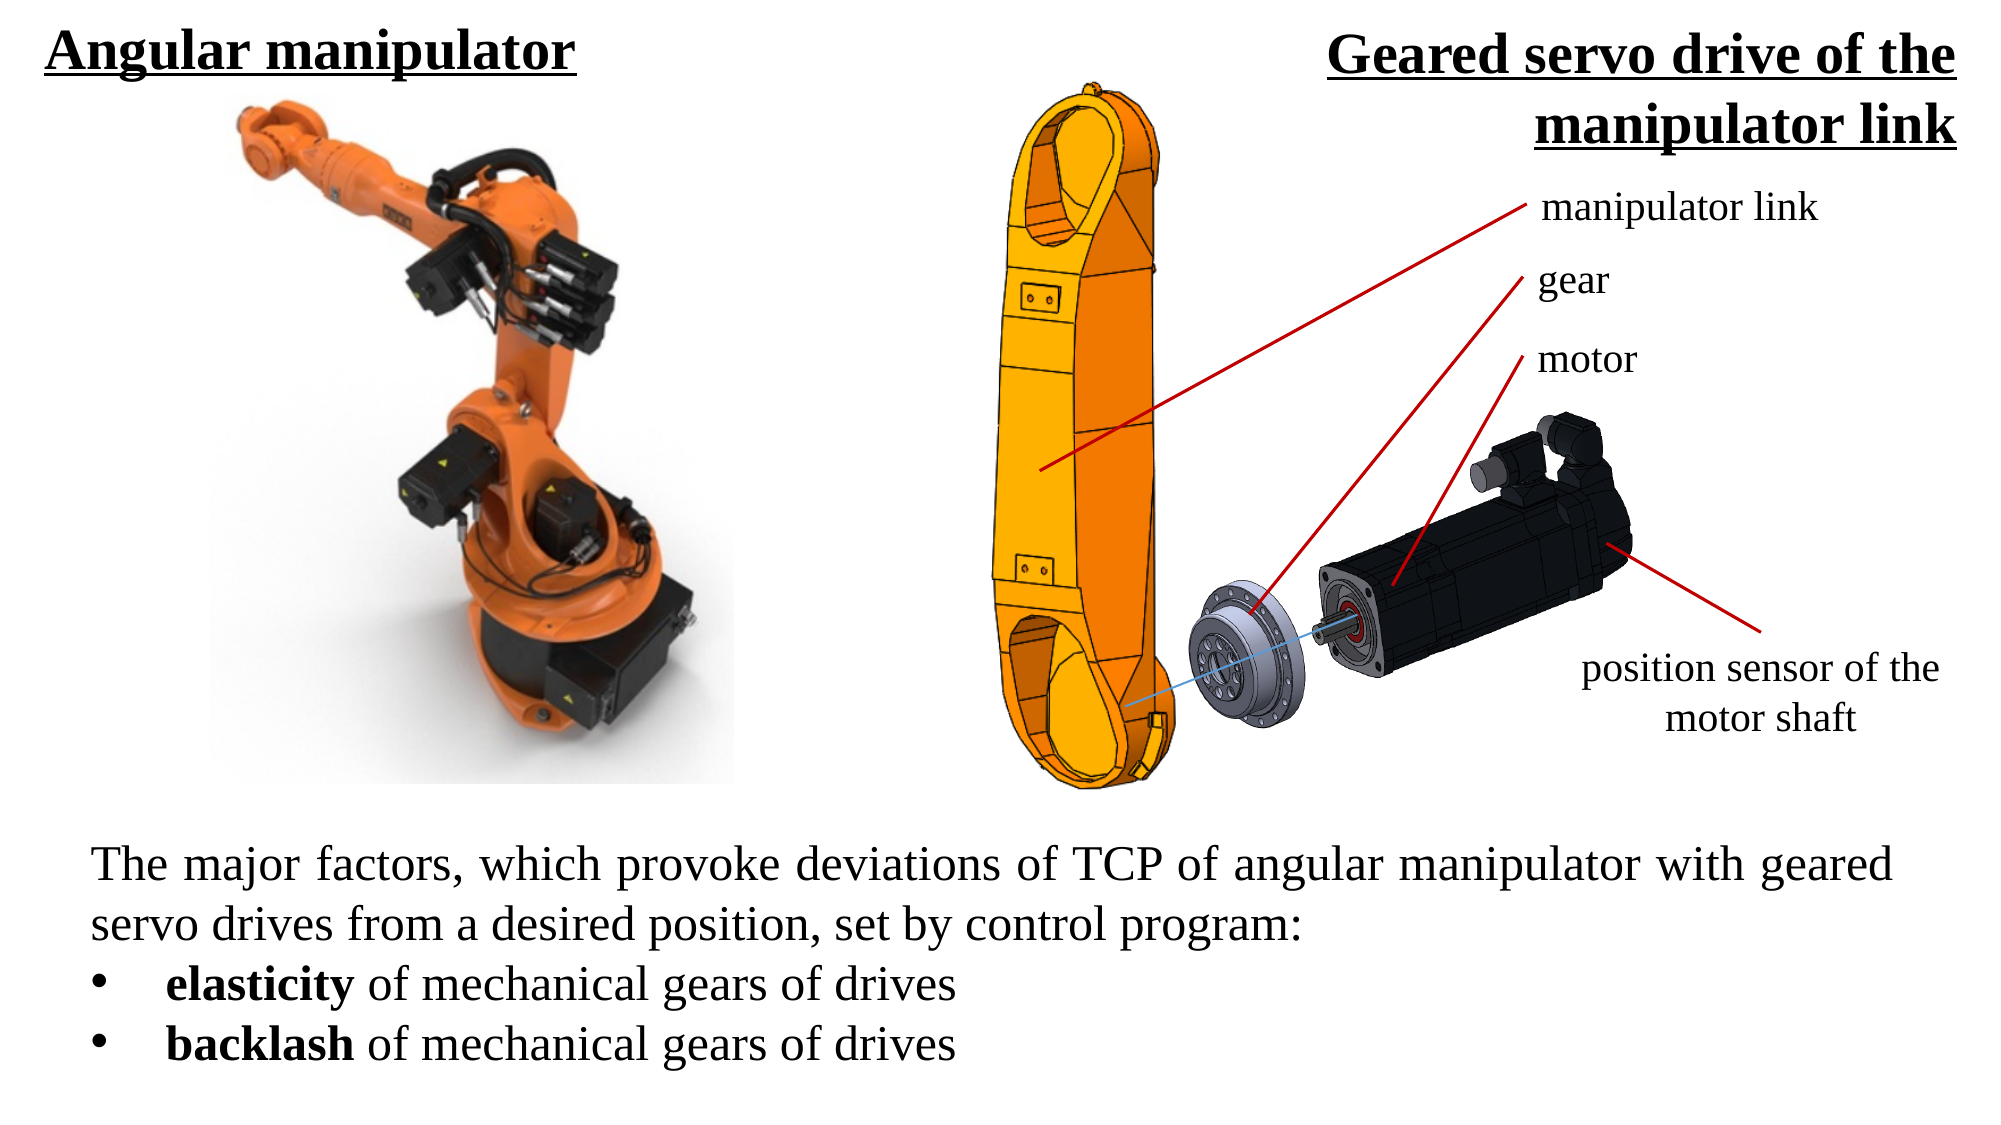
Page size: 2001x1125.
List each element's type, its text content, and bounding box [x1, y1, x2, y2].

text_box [1124, 614, 1358, 707]
text_box Geared servo drive of the manipulator link [1048, 7, 1972, 163]
text_box position sensor of the motor shaft [1565, 632, 1957, 748]
text_box The major factors, which provoke deviations of TCP of angular manipulator with geared servo drives from a desired position, set by control program: elasticity of mechanical gears of drives backlash of mechanical gears of drives [75, 823, 1910, 1078]
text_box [1039, 204, 1527, 471]
picture [210, 71, 734, 784]
text_box gear [1527, 244, 1724, 309]
text_box manipulator link [1526, 171, 1931, 237]
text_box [1606, 543, 1761, 633]
text_box Angular manipulator [29, 3, 592, 89]
text_box motor [1527, 323, 1729, 388]
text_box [1249, 276, 1523, 615]
picture [982, 77, 1312, 799]
picture [1358, 406, 1635, 680]
